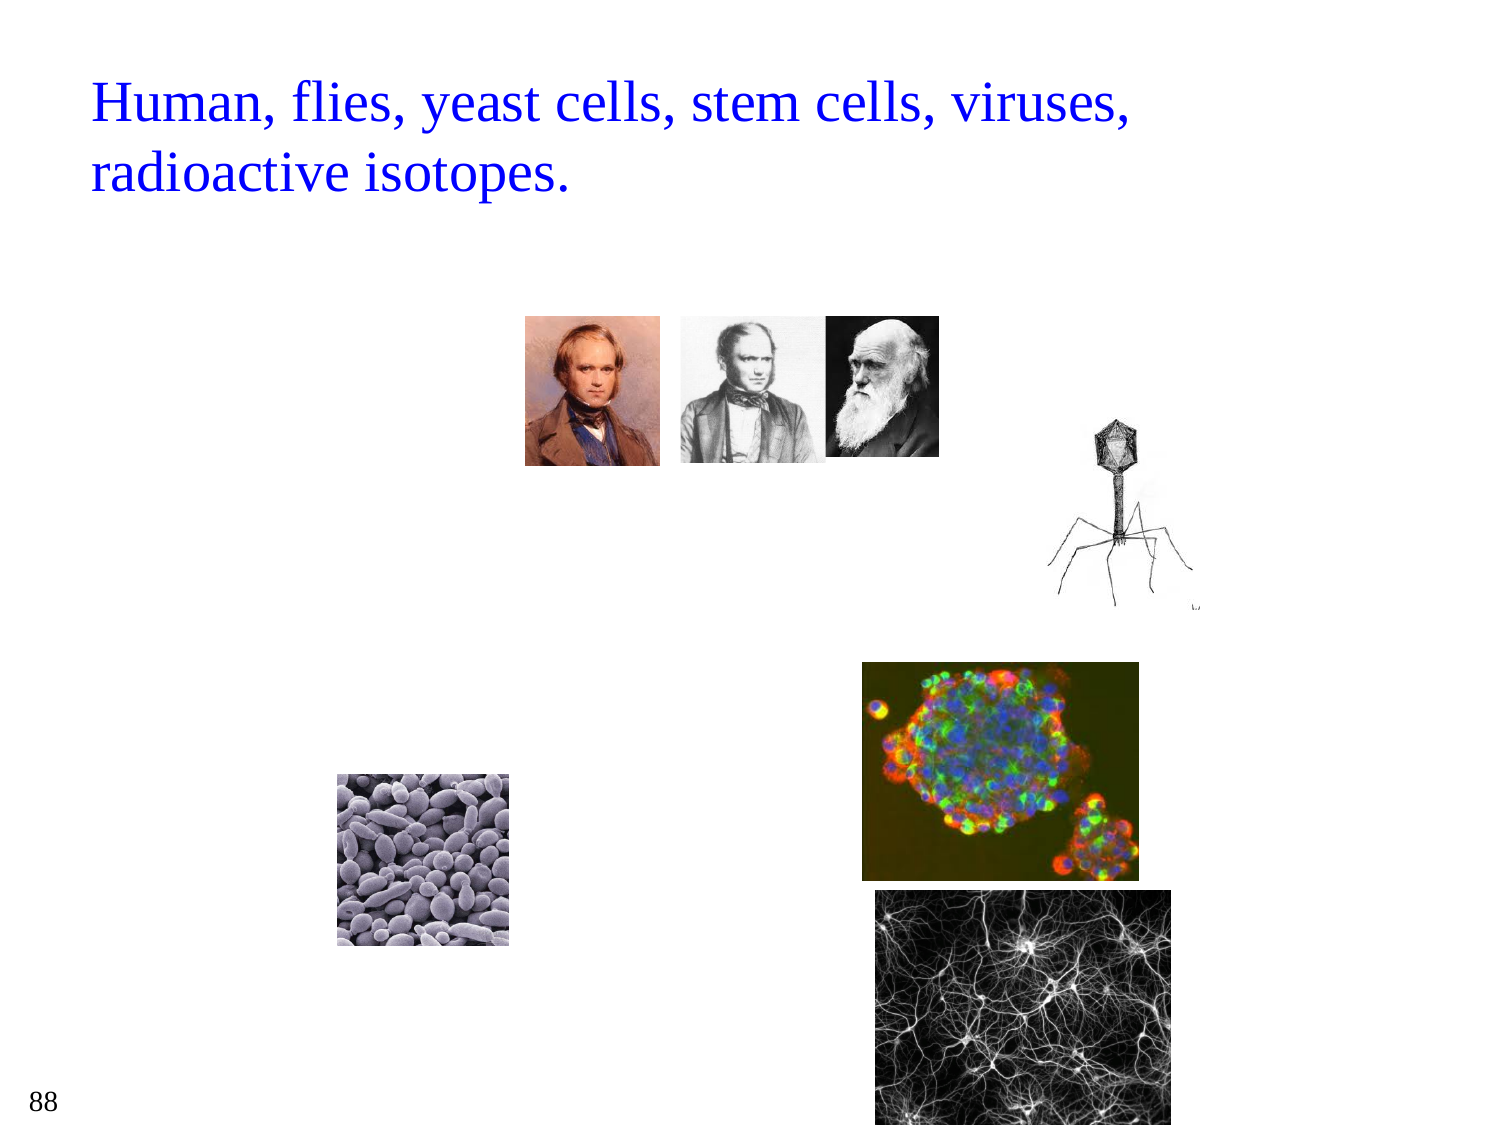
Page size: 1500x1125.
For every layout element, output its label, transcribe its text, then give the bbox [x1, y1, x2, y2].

title Human, flies, yeast cells, stem cells, viruses, radioactive isotopes. [76, 39, 1352, 228]
picture [524, 316, 660, 466]
picture [337, 774, 509, 947]
picture [862, 662, 1139, 881]
picture [680, 316, 940, 463]
picture [874, 890, 1172, 1125]
picture [1045, 417, 1201, 610]
